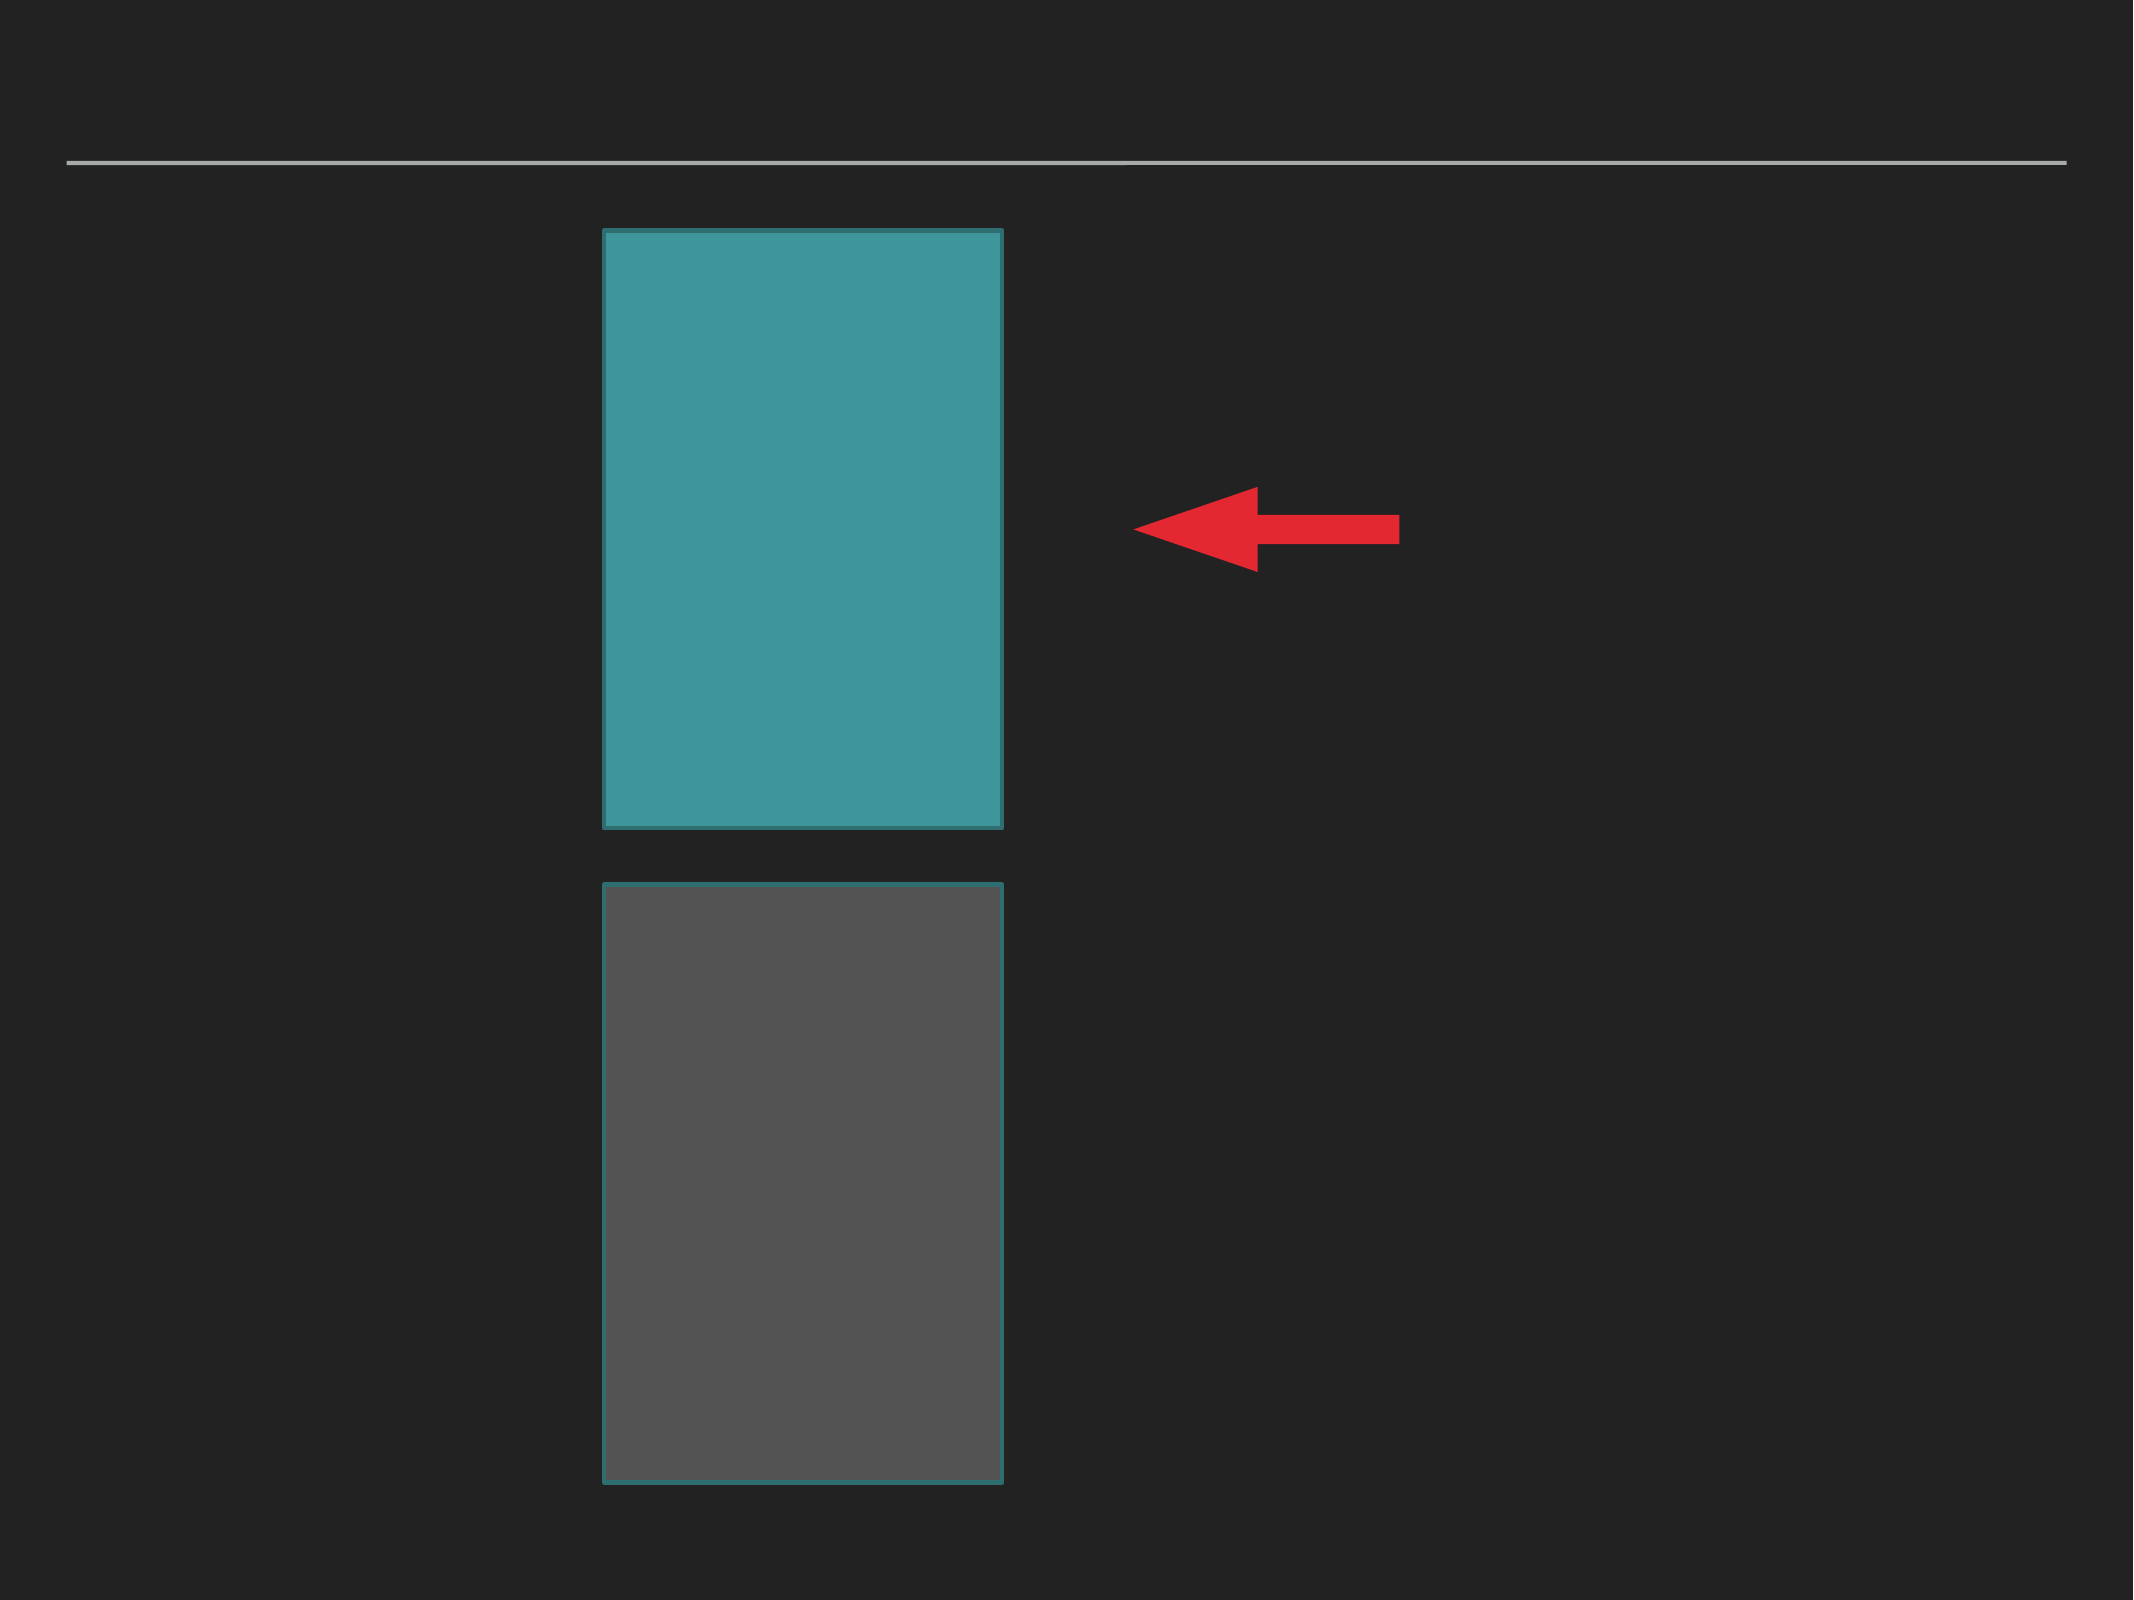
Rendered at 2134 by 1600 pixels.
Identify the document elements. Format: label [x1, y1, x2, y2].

text_box [604, 884, 1003, 1483]
text_box [1133, 486, 1400, 572]
text_box [604, 230, 1003, 829]
